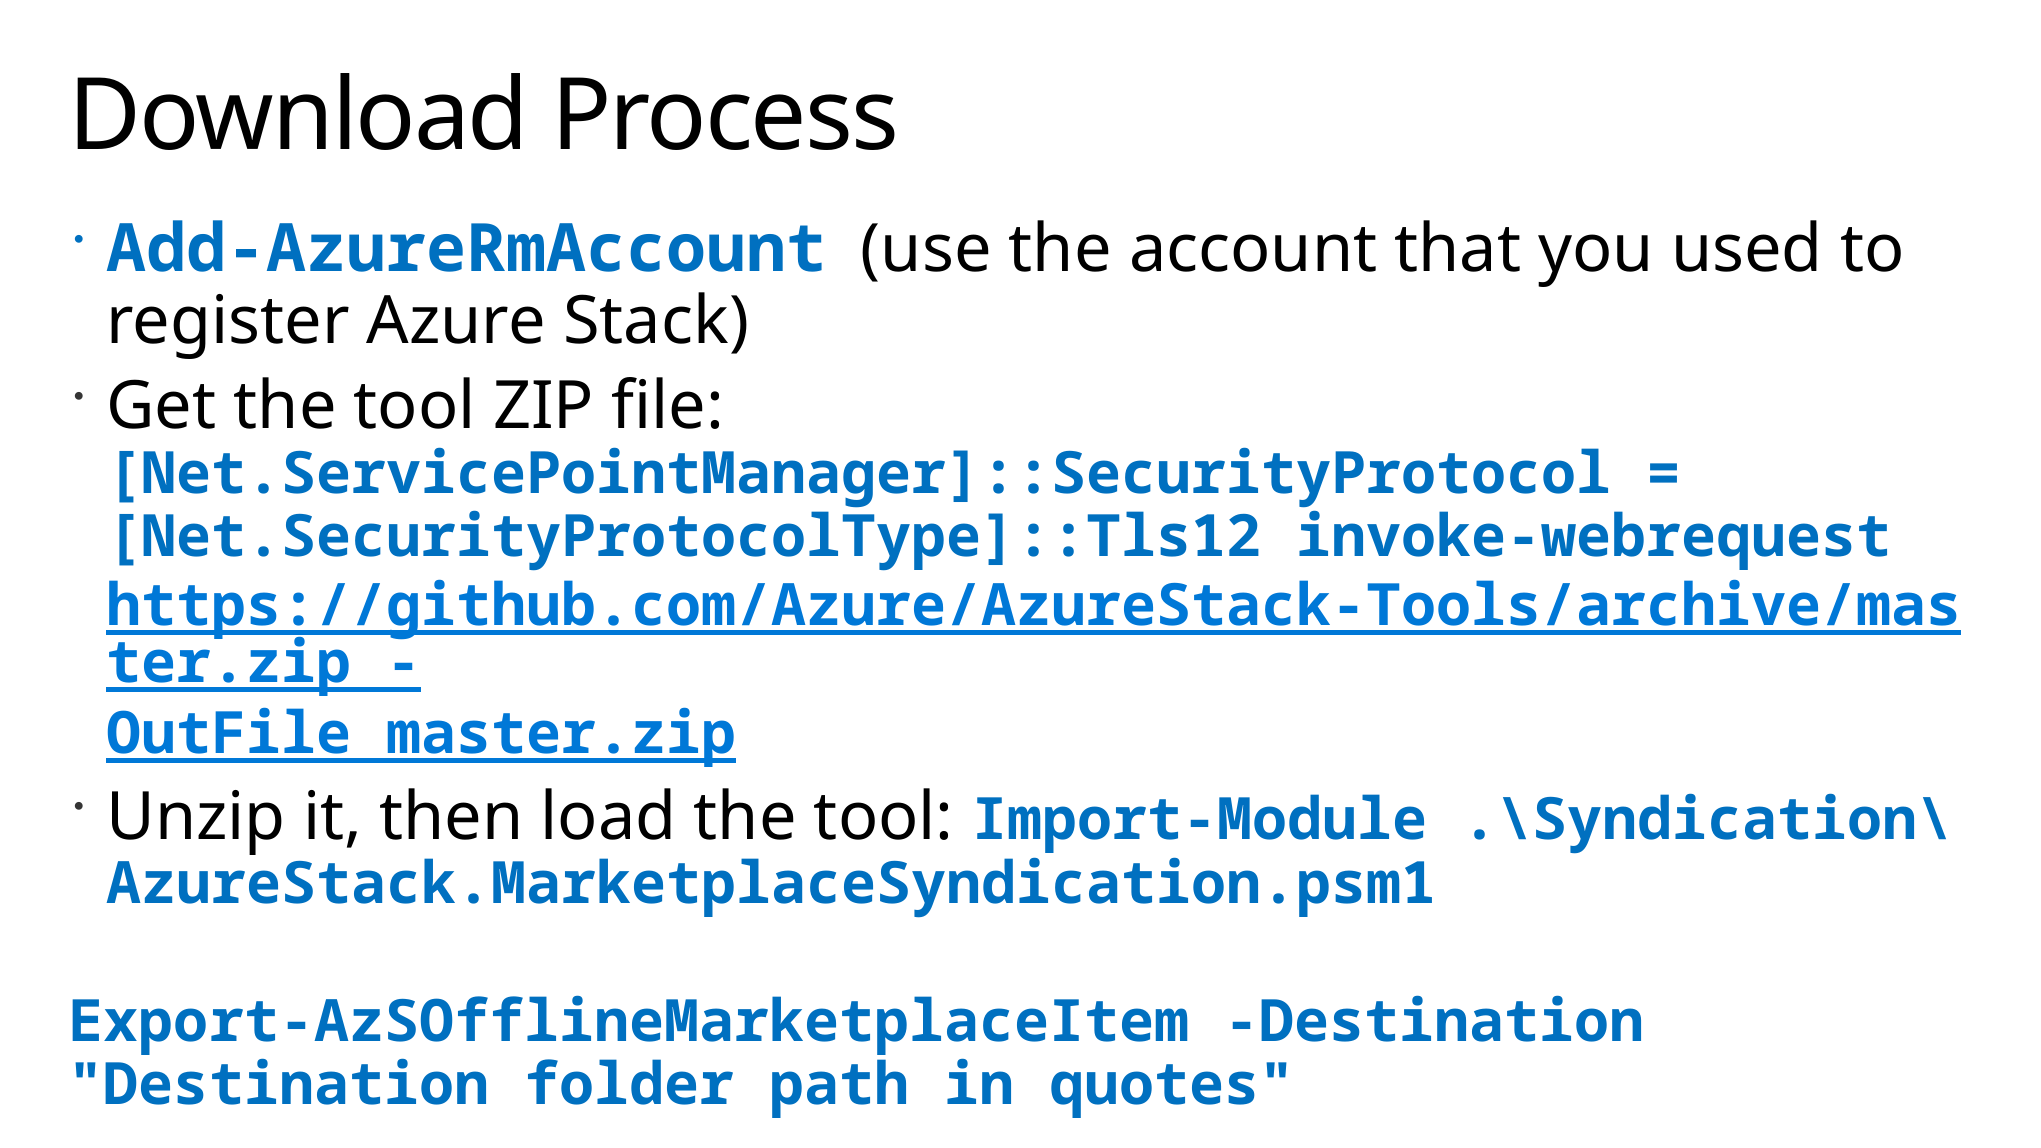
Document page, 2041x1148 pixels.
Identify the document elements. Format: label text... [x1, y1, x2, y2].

title Download Process [45, 48, 1996, 198]
list Add-AzureRmAccount (use the account that you used to register Azure Stack) Get the tool ZIP file: [Net.ServicePointManager]::SecurityProtocol = [Net.SecurityProtocolType]::Tls12 invoke-webrequest https://github.com/Azure/AzureStack-Tools/archive/master.zip -OutFile master.zip Unzip it, then load the tool: Import-Module .\Syndication\AzureStack.MarketplaceSyndication.psm1 Export-AzSOfflineMarketplaceItem -Destination "Destination folder path in quotes" [45, 198, 1996, 1076]
